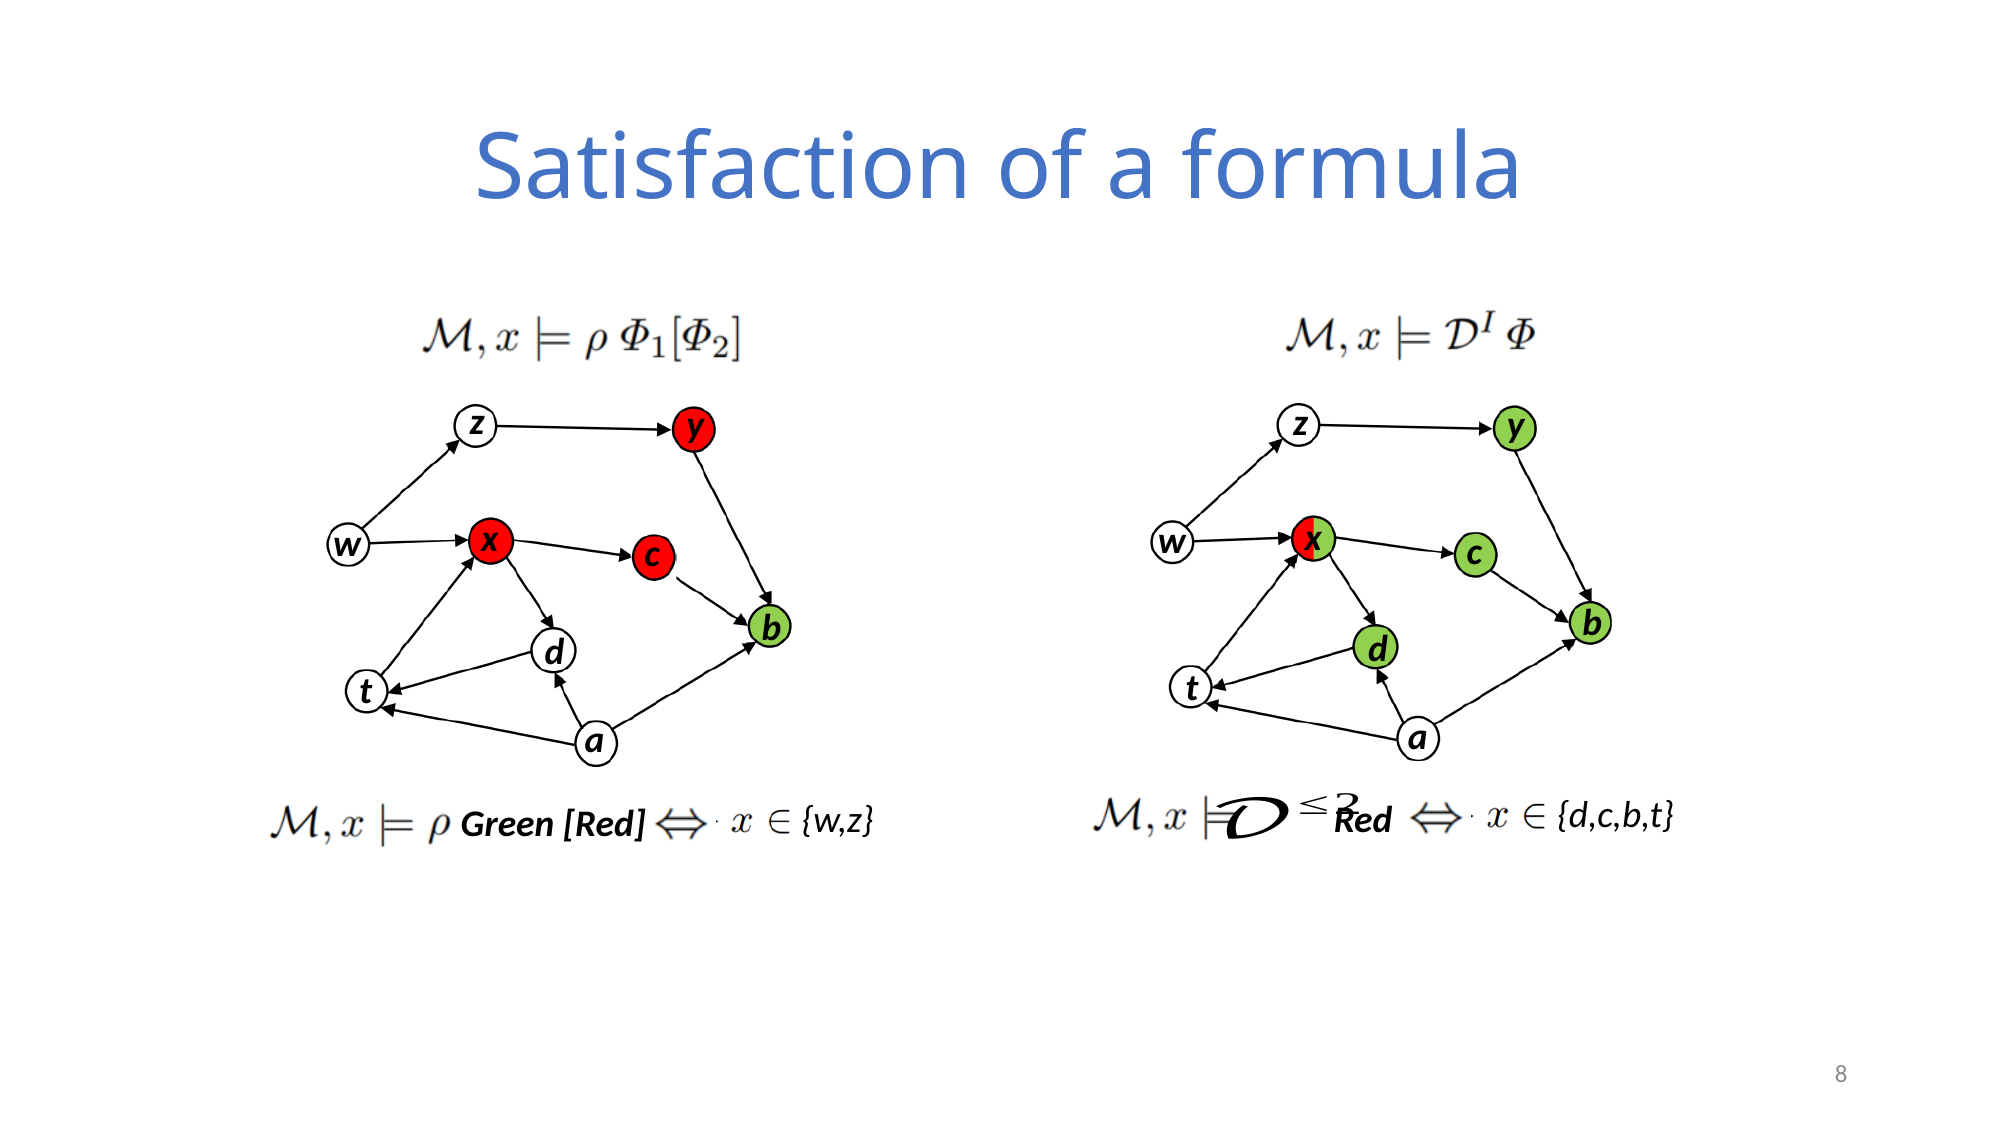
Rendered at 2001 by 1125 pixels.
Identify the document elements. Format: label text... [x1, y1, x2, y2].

picture [1471, 797, 1552, 835]
text_box Red [1318, 799, 1408, 848]
slide_number 8 [1412, 1042, 1863, 1103]
text_box Green [Red] [445, 798, 662, 852]
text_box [261, 360, 866, 798]
picture [261, 799, 457, 854]
picture [415, 308, 748, 373]
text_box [1088, 361, 1668, 799]
title Satisfaction of a formula [137, 59, 1863, 278]
picture [1084, 792, 1249, 842]
picture [1277, 308, 1550, 370]
picture [716, 803, 797, 841]
picture [1408, 799, 1464, 837]
text_box {d,c,b,t} [1542, 782, 1689, 842]
text_box {w,z} [786, 788, 889, 848]
picture [652, 805, 709, 842]
